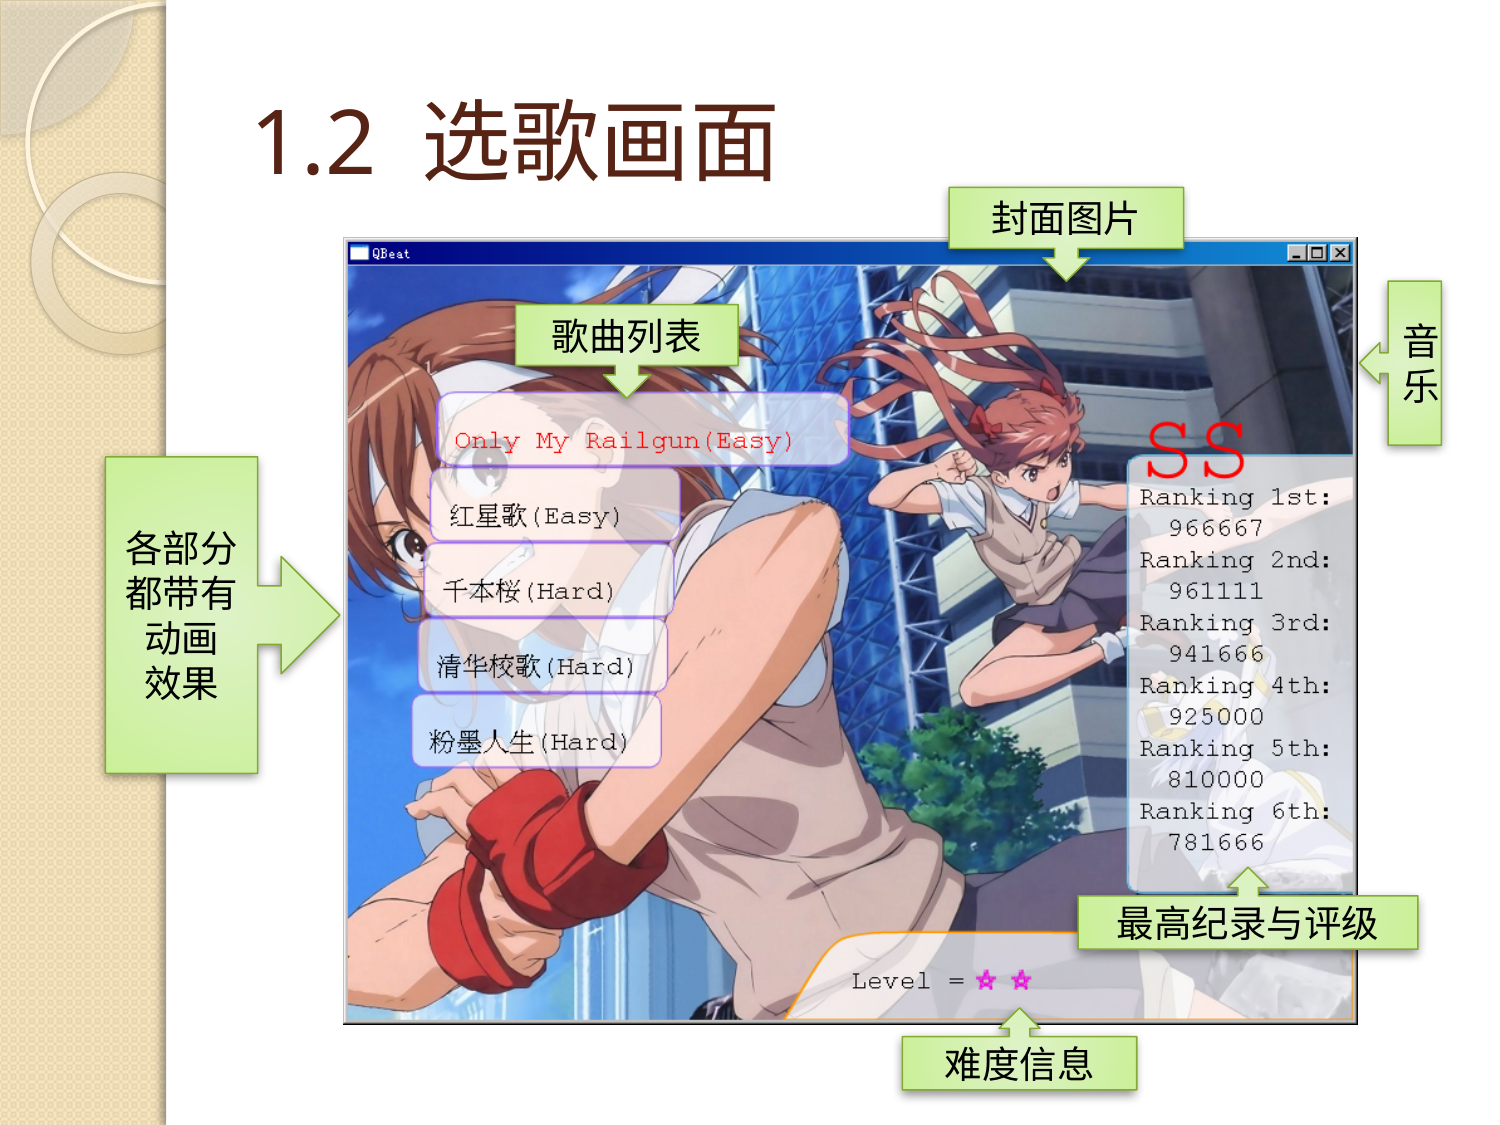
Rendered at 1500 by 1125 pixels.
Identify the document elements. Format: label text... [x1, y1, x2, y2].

title 1.2 选歌画面 [235, 45, 1466, 233]
text_box 封面图片 [948, 186, 1185, 234]
text_box 音乐 [1365, 280, 1443, 446]
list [342, 237, 1359, 1026]
text_box 难度信息 [901, 1037, 1138, 1091]
text_box 最高纪录与评级 [1365, 895, 1419, 950]
text_box 各部分都带有动画 效果 [104, 456, 335, 775]
